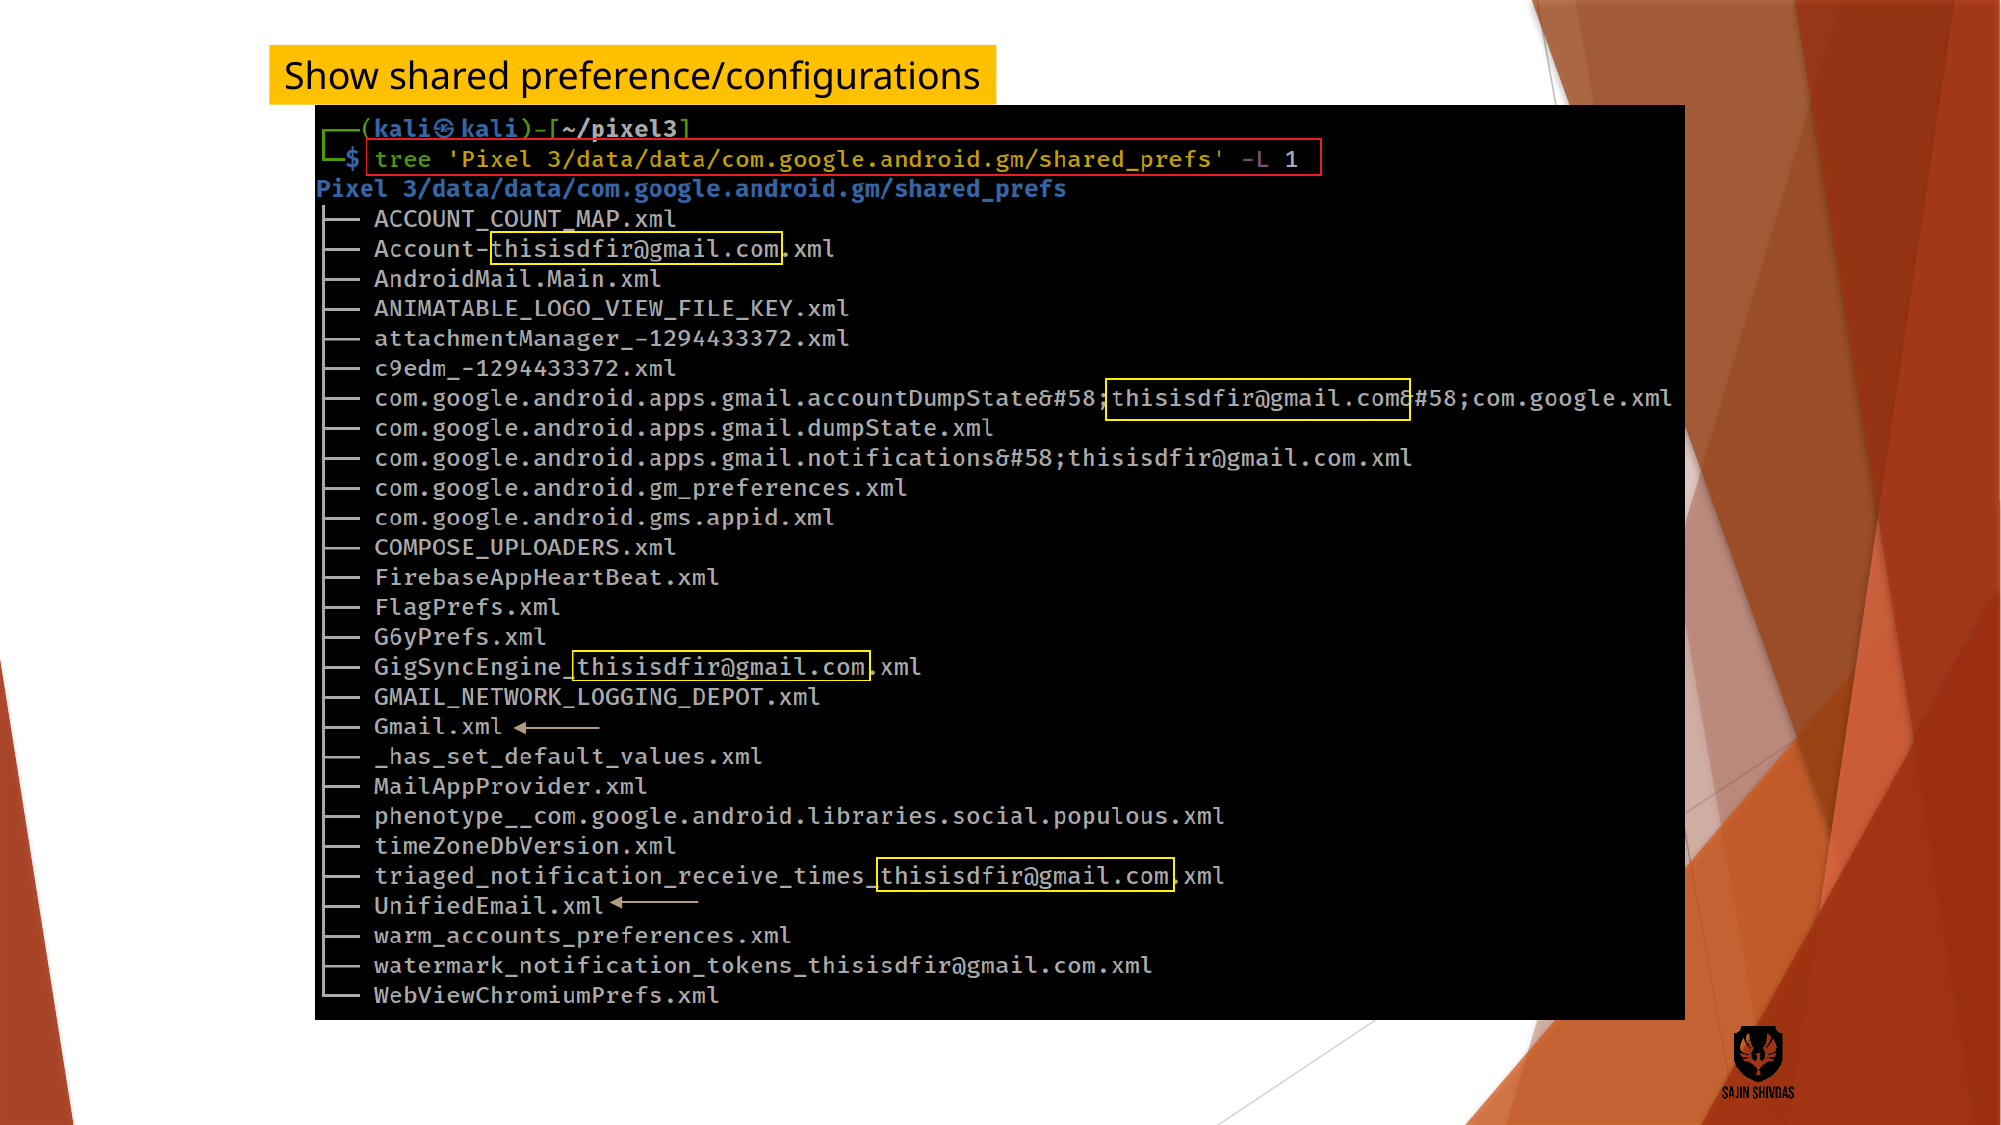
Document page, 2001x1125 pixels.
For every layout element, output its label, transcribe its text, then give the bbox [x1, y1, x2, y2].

text_box Show shared preference/configurations [269, 44, 997, 105]
picture [1714, 1018, 1804, 1108]
picture [314, 104, 1685, 1020]
